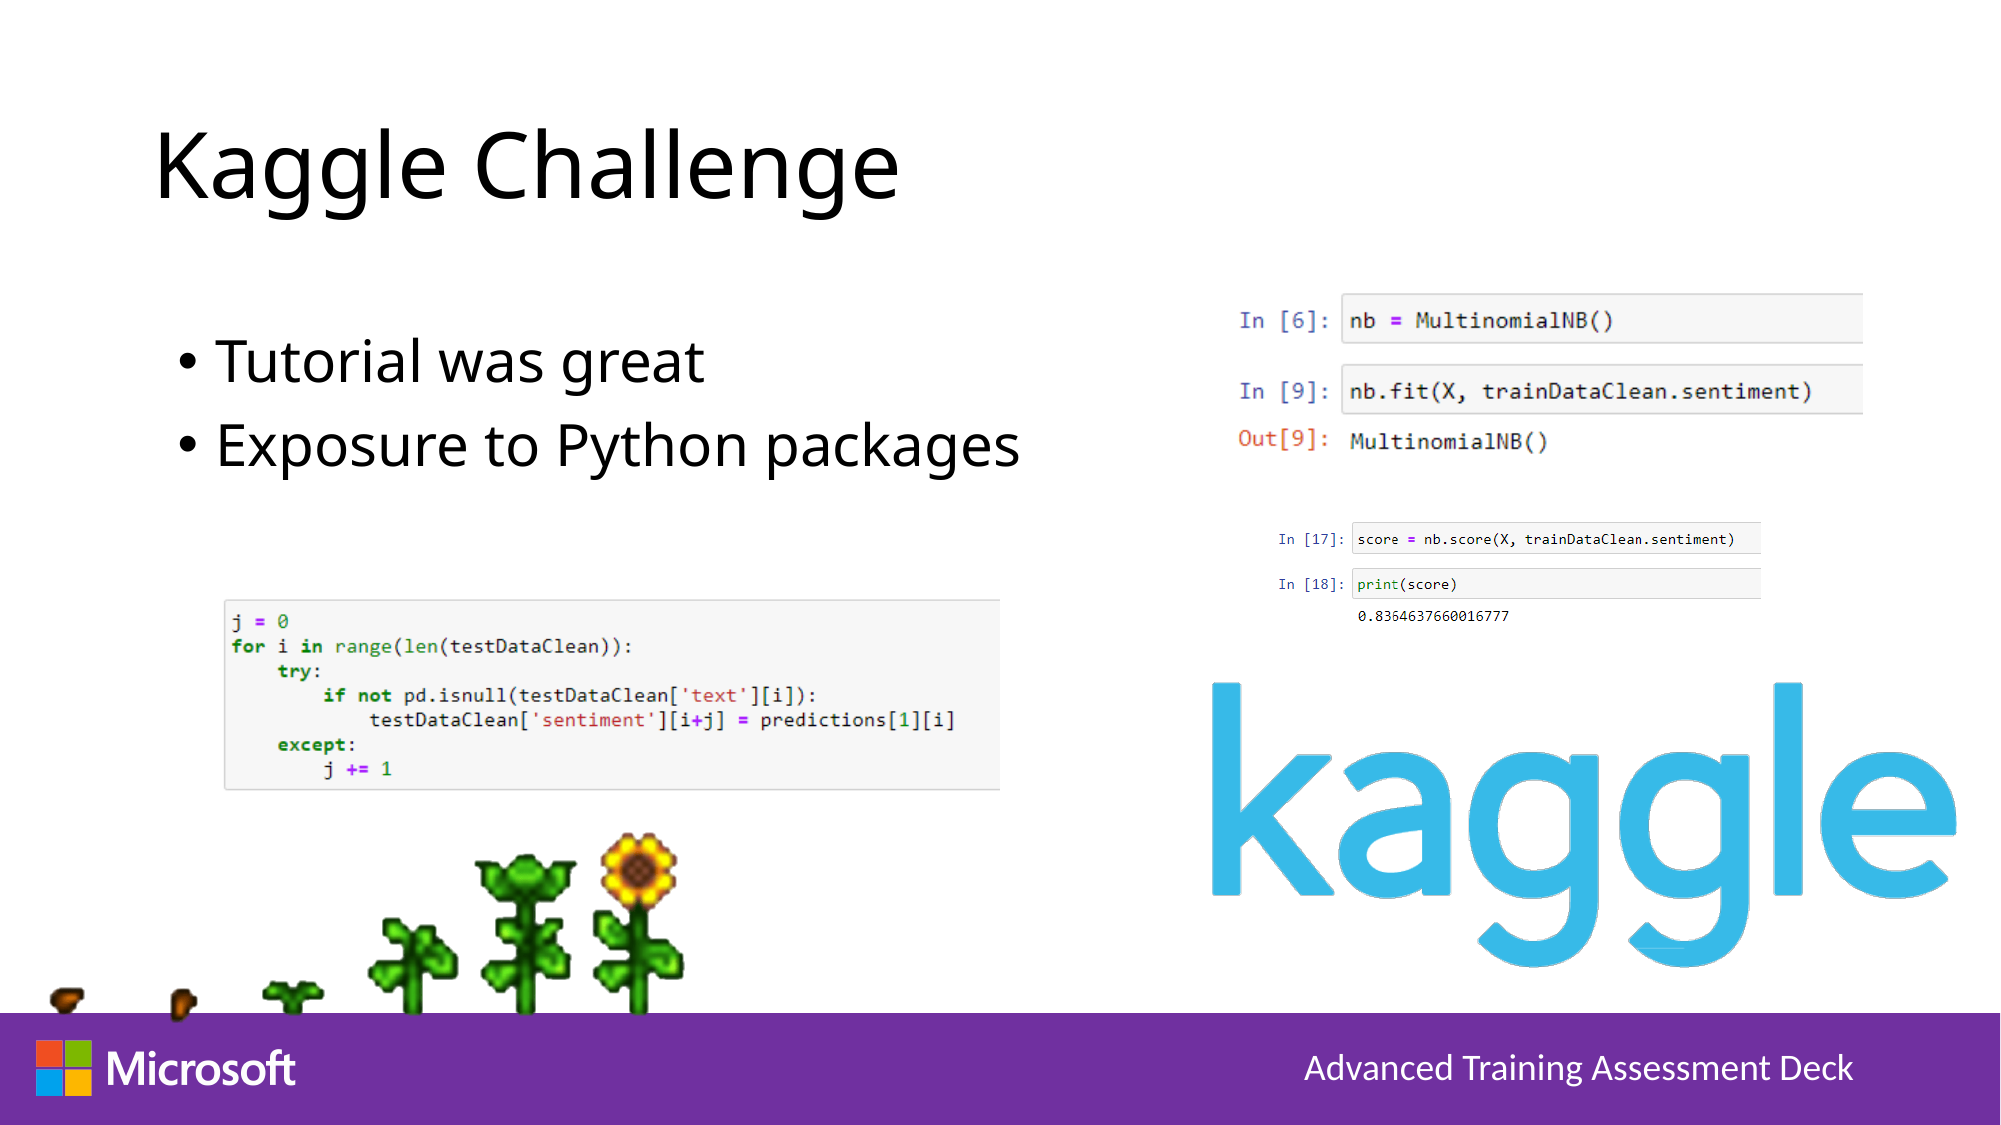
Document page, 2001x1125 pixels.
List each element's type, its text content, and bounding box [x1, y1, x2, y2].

picture [0, 586, 1000, 1125]
picture [1271, 520, 1761, 637]
title Kaggle Challenge [137, 59, 1863, 278]
picture [1211, 681, 1957, 970]
text_box Tutorial was great Exposure to Python packages [162, 324, 1888, 1039]
picture [1210, 281, 1863, 476]
